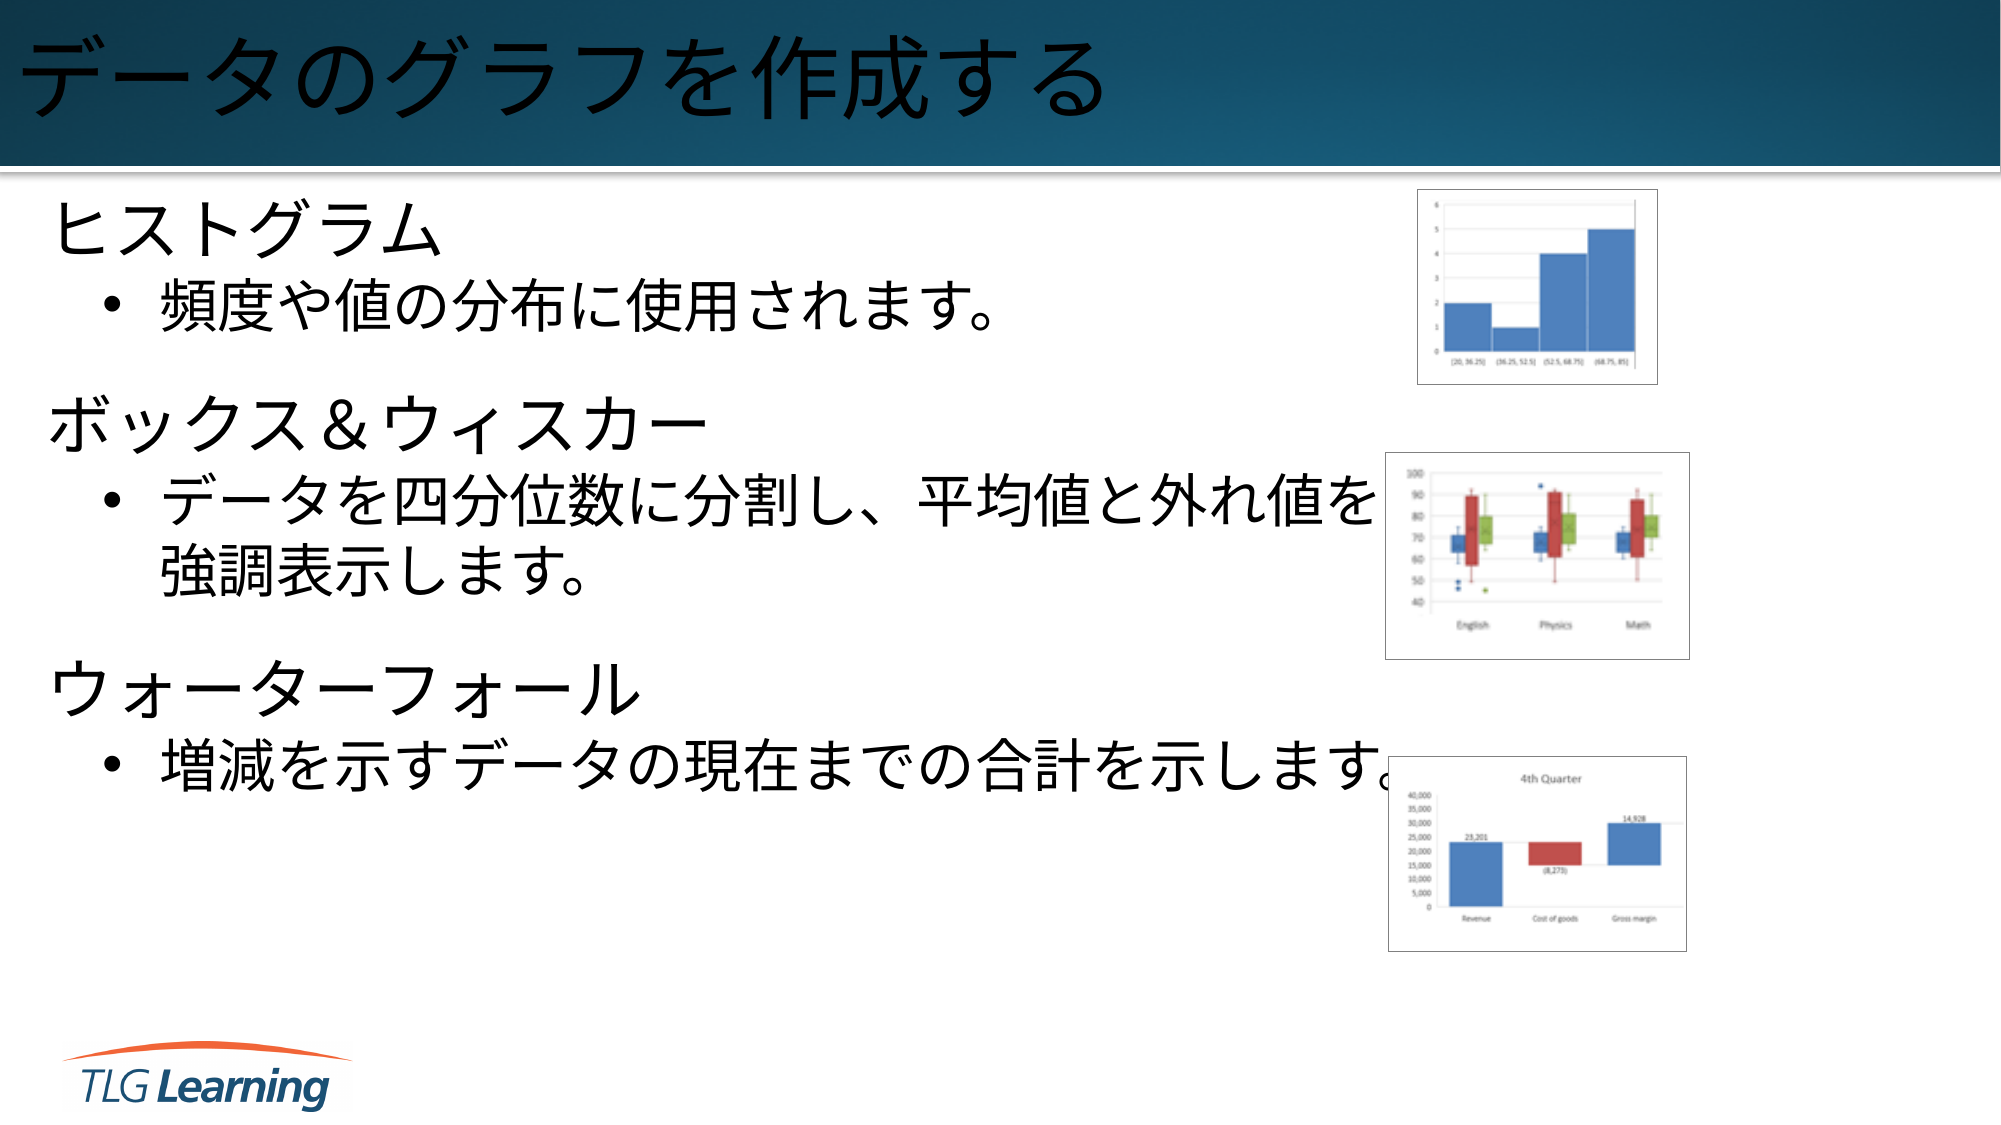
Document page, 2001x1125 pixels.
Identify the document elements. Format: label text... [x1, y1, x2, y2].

picture [1417, 189, 1658, 385]
picture [62, 1041, 353, 1112]
list ヒストグラム 頻度や値の分布に使用されます。 ボックス＆ウィスカー データを四分位数に分割し、平均値と外れ値を 強調表示します。 ウォーターフォール 増減を示すデータの現在までの合計を示します。 [31, 189, 2000, 1015]
picture [1388, 756, 1687, 952]
title データのグラフを作成する [0, 0, 2000, 166]
picture [1385, 452, 1690, 660]
